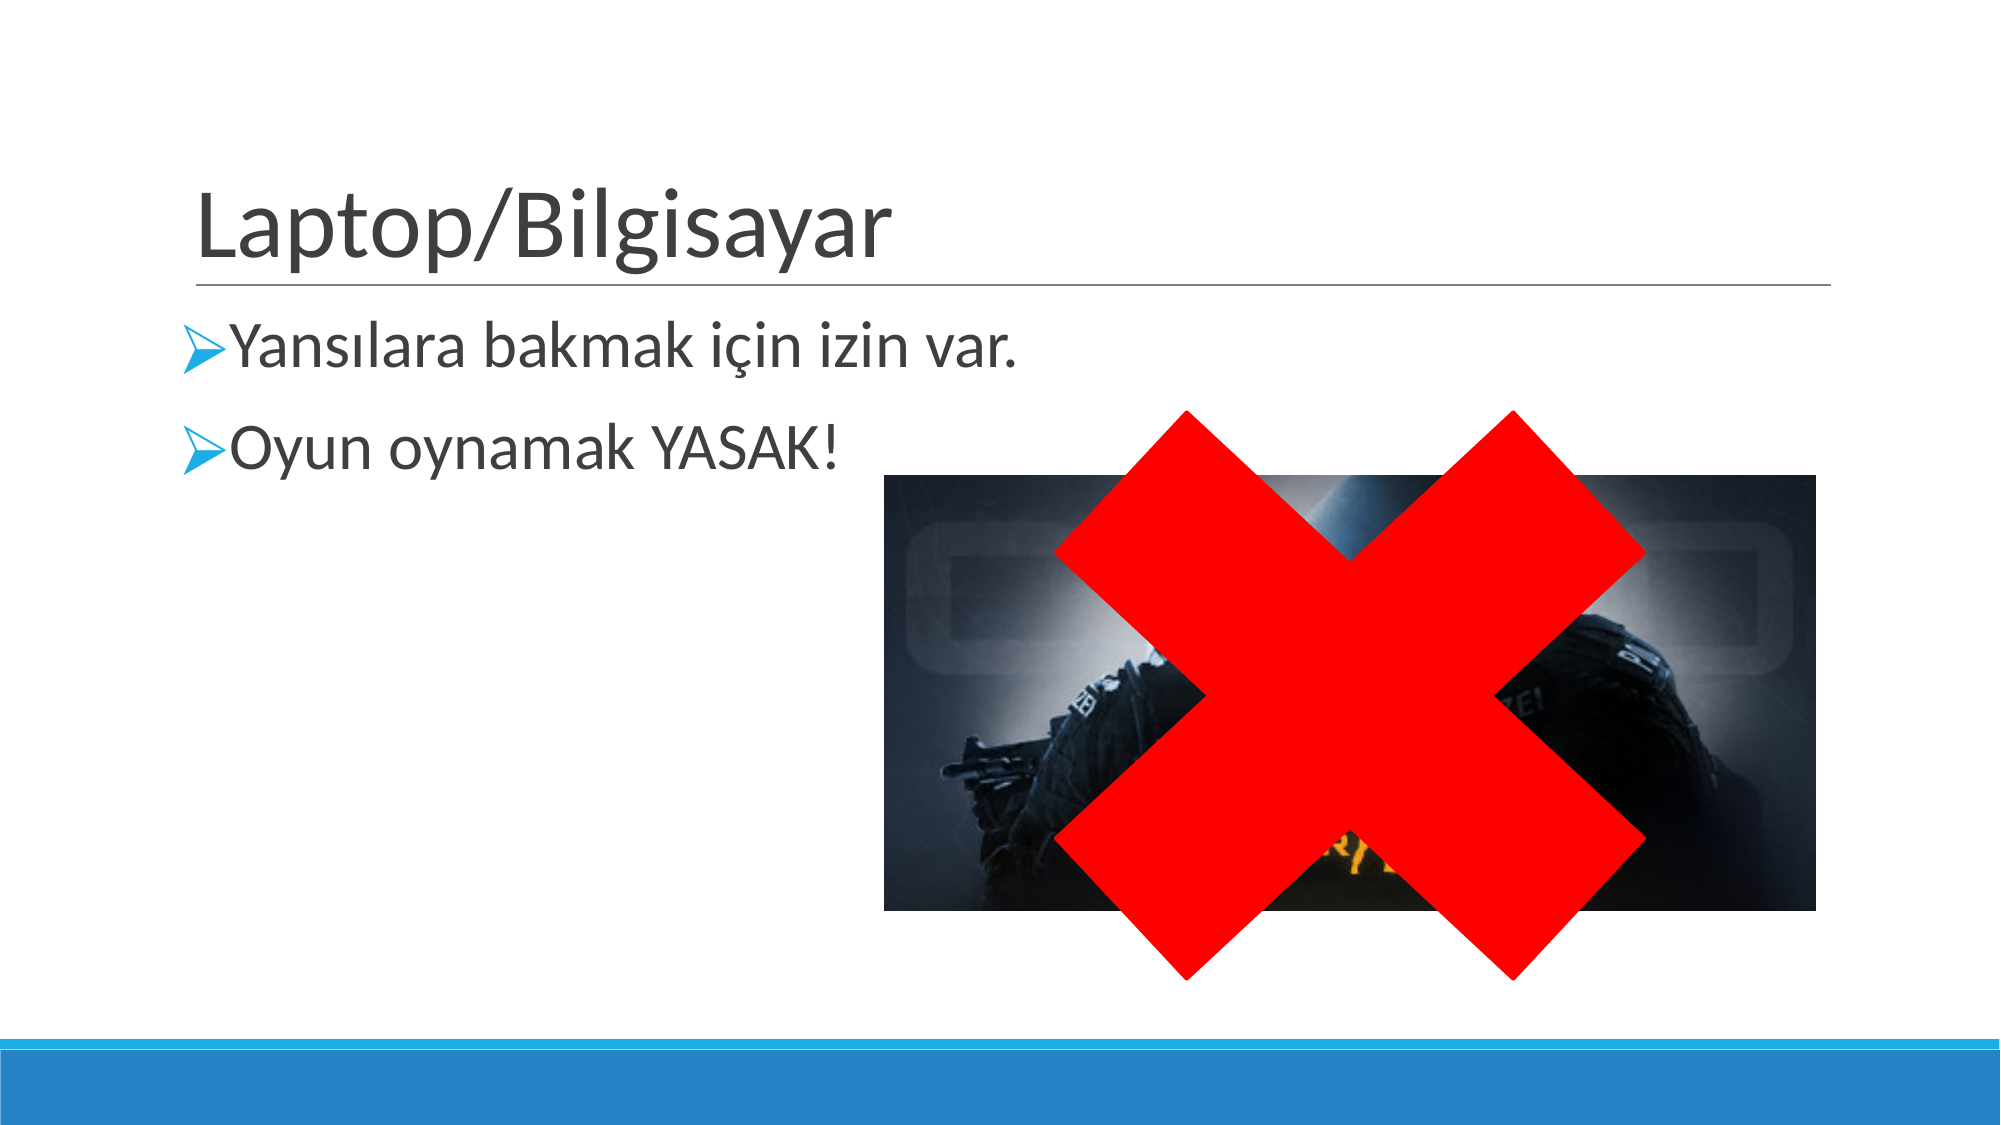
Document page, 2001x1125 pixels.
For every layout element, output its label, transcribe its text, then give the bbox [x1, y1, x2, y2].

text_box [1130, 919, 1252, 980]
picture [884, 475, 1816, 911]
text_box [1128, 411, 1254, 474]
title Laptop/Bilgisayar [180, 47, 1830, 285]
text_box [1446, 411, 1572, 474]
list Yansılara bakmak için izin var. Oyun oynamak YASAK! [180, 302, 1830, 963]
text_box [1448, 919, 1570, 980]
